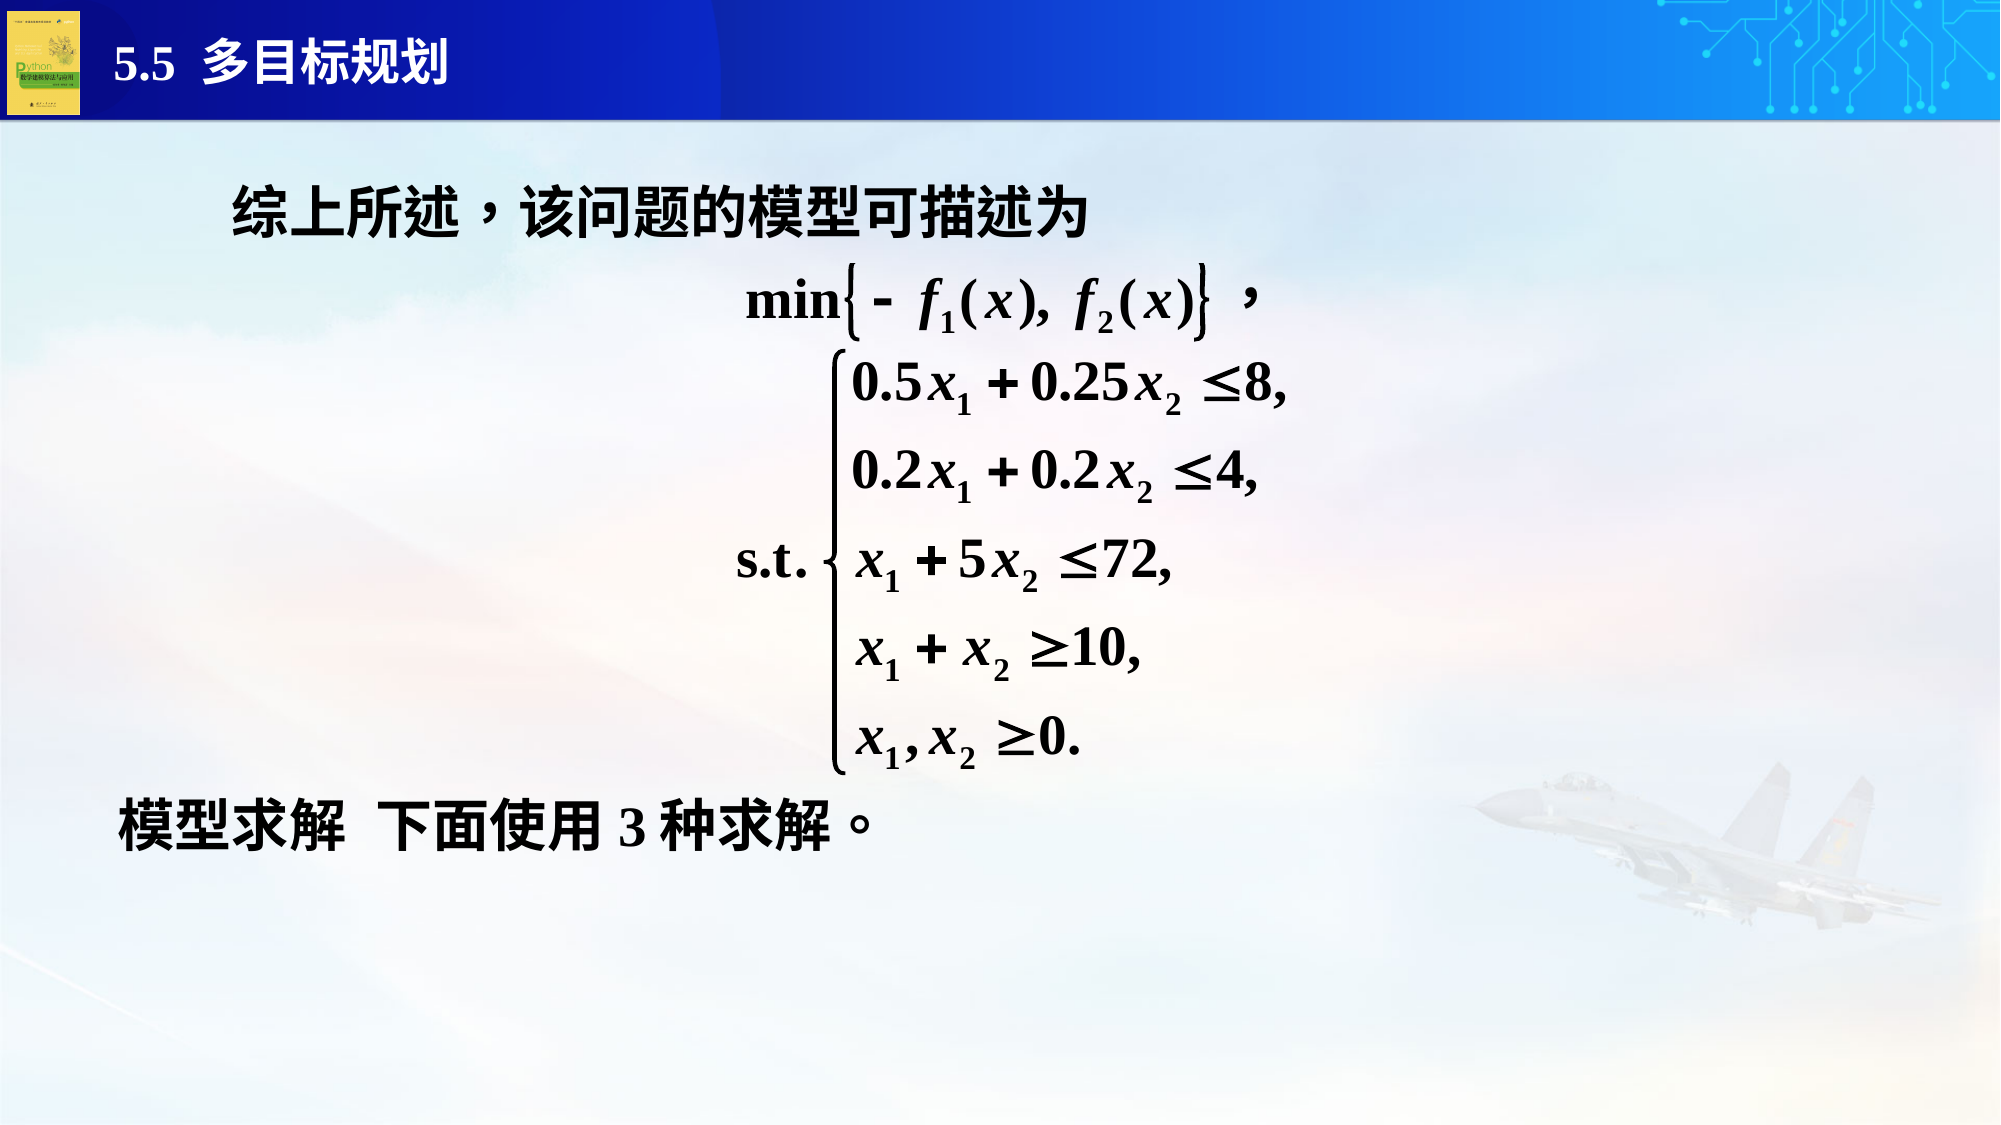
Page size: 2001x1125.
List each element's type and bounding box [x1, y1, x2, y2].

picture [0, 0, 2000, 1125]
text_box [117, 171, 1907, 1053]
